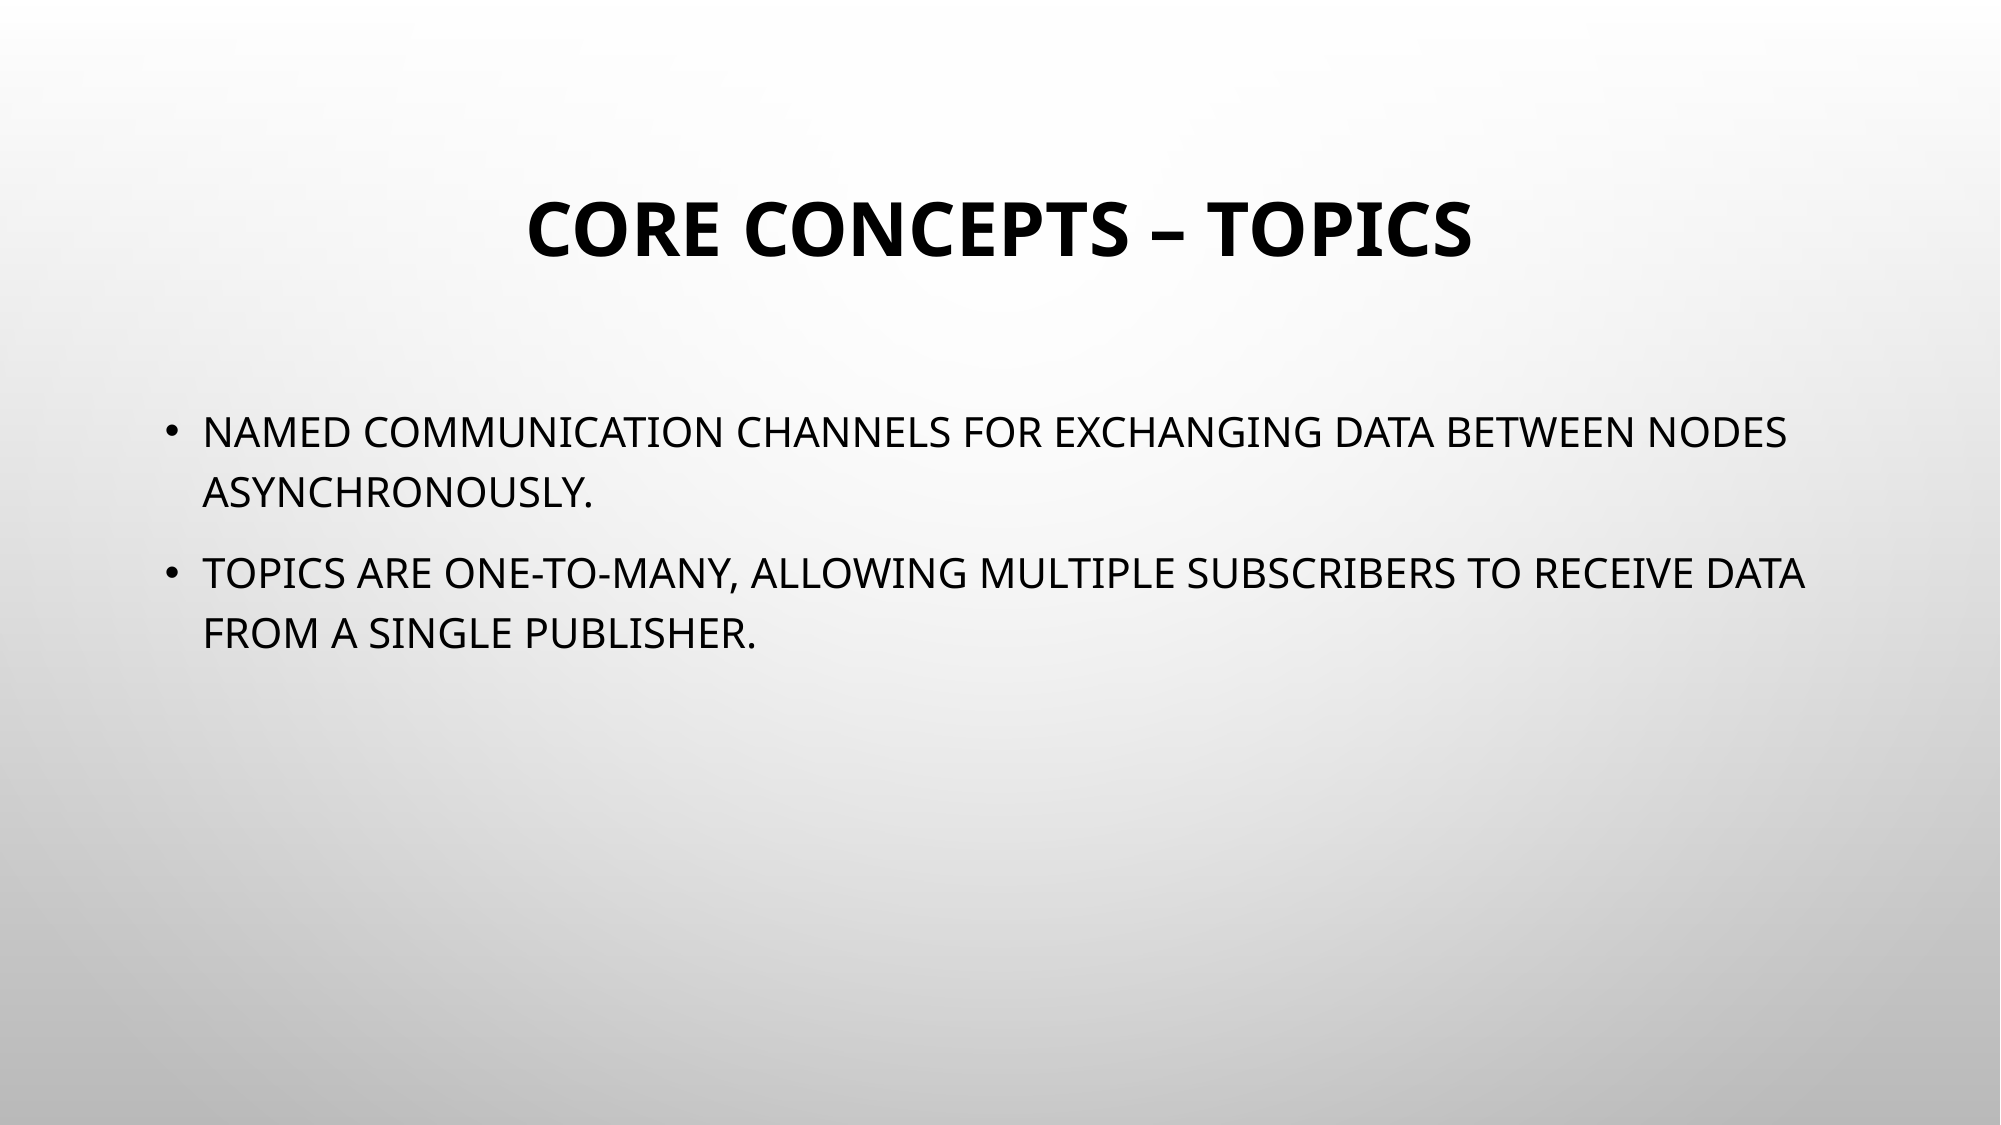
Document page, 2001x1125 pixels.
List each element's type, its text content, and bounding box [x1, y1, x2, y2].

picture [0, 0, 2000, 1125]
list Named communication channels for exchanging data between nodes asynchronously. Topics are one-to-many, allowing multiple subscribers to receive data from a single publisher. [149, 388, 1851, 950]
title Core Concepts – Topics [149, 101, 1851, 364]
